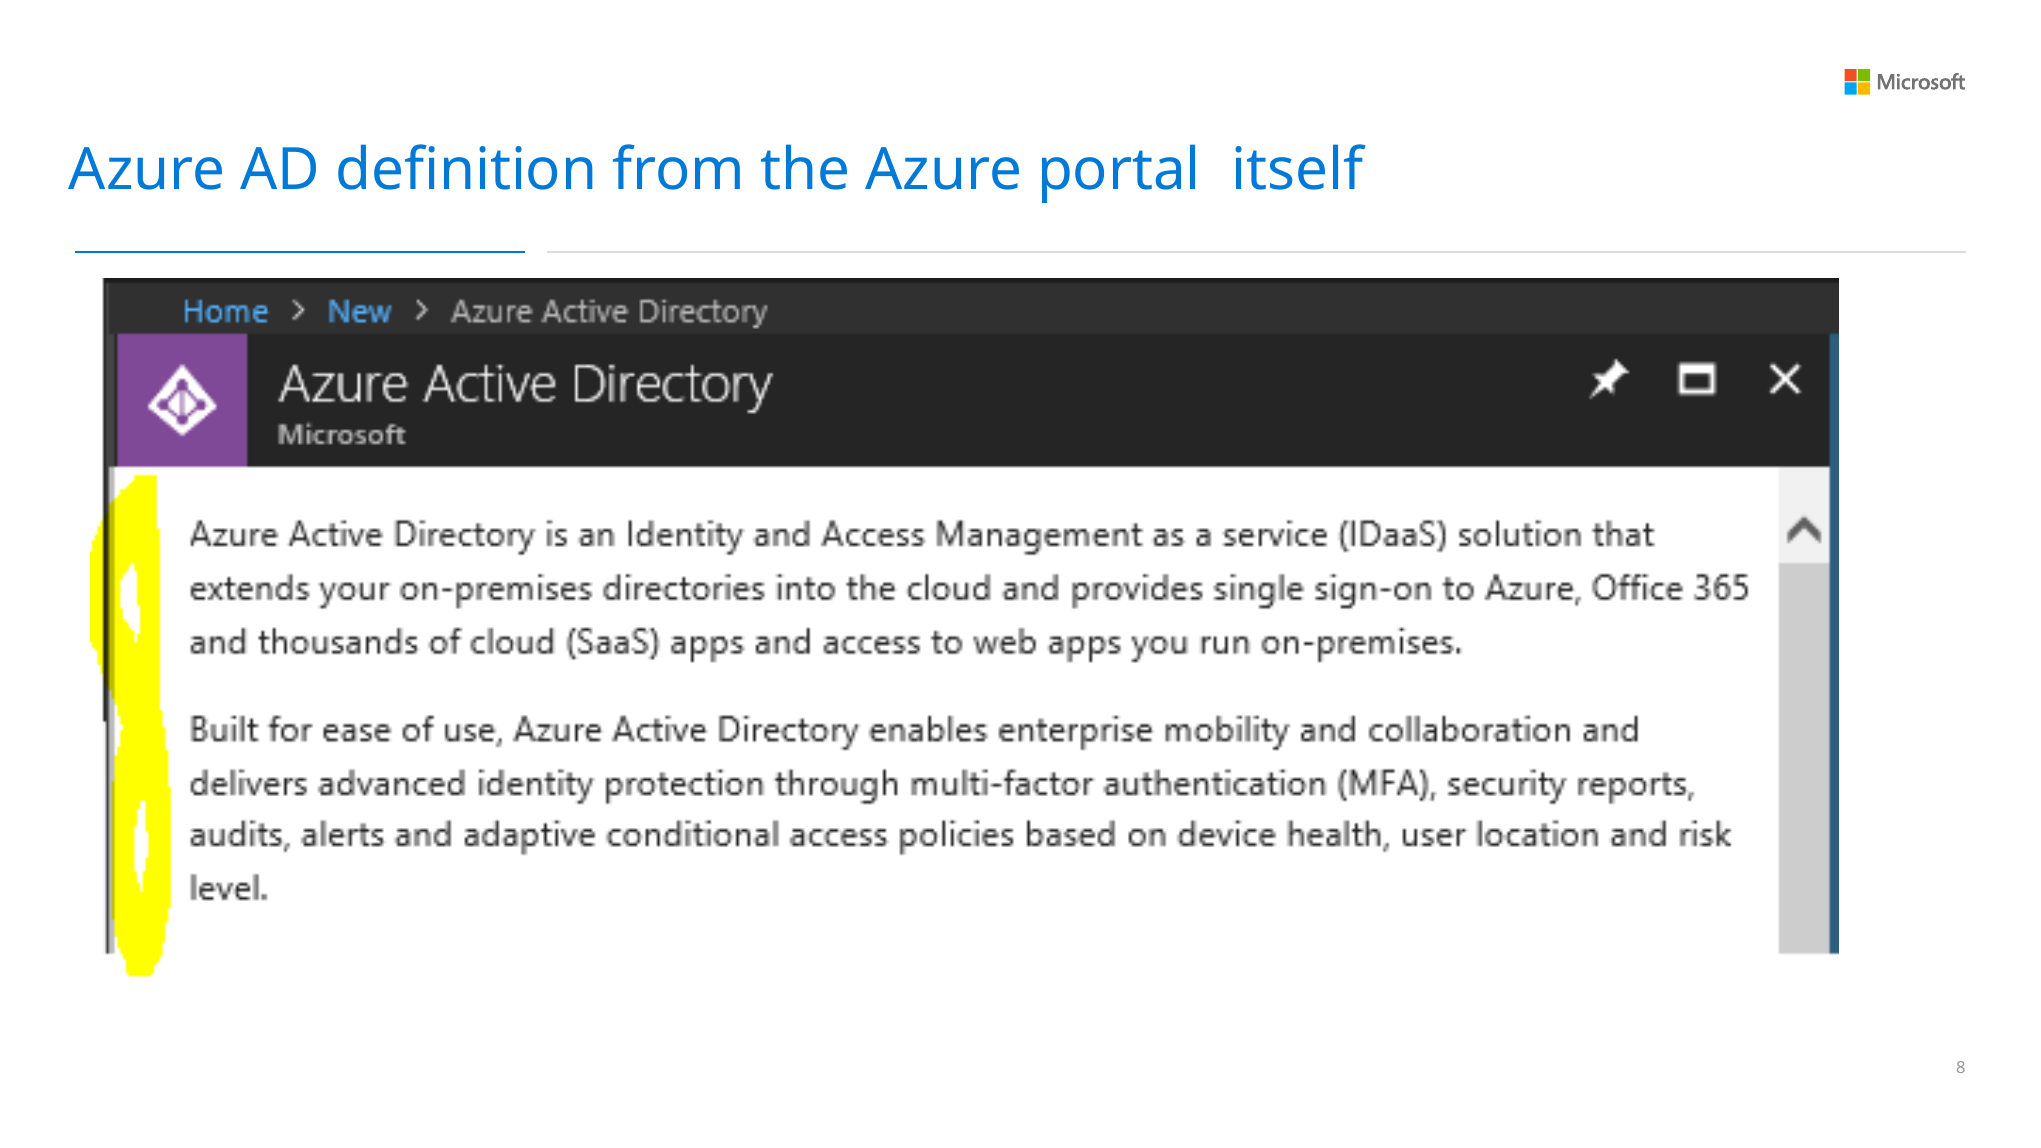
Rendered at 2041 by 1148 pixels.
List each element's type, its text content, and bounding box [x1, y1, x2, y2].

list Azure AD definition from the Azure portal itself [45, 120, 1968, 200]
slide_number 7 [1904, 1058, 1966, 1077]
picture [89, 278, 1839, 980]
